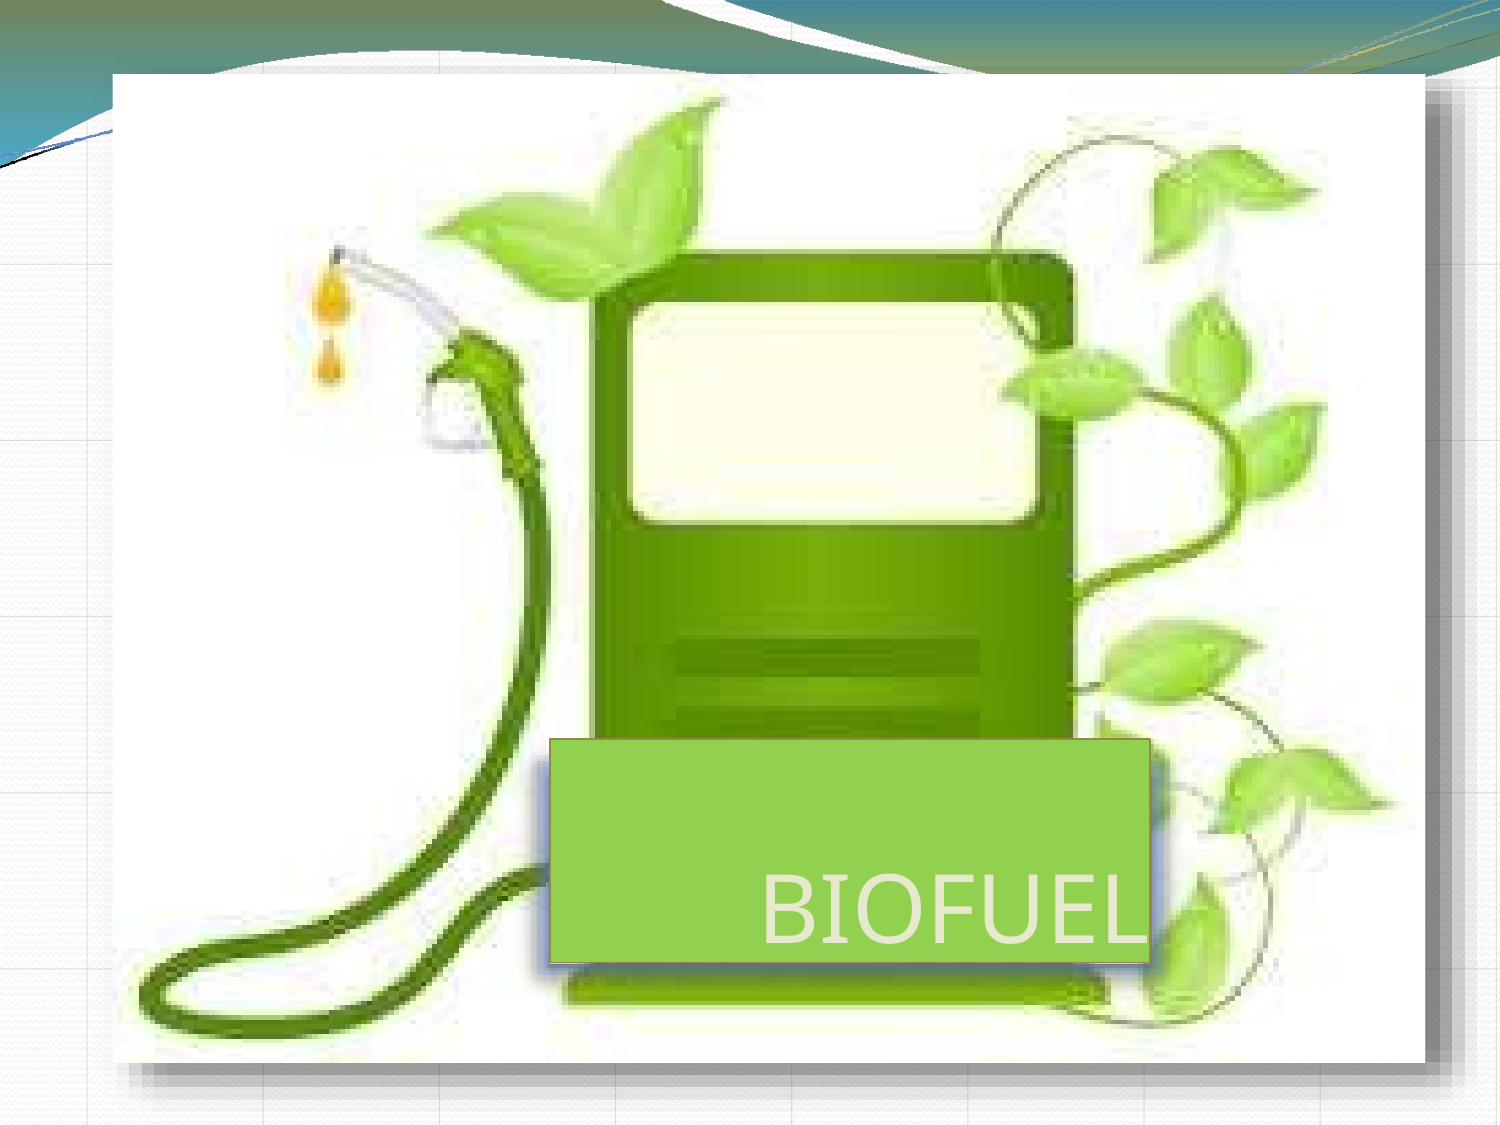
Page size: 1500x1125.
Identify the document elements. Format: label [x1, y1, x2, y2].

text_box [0, 0, 1500, 1125]
